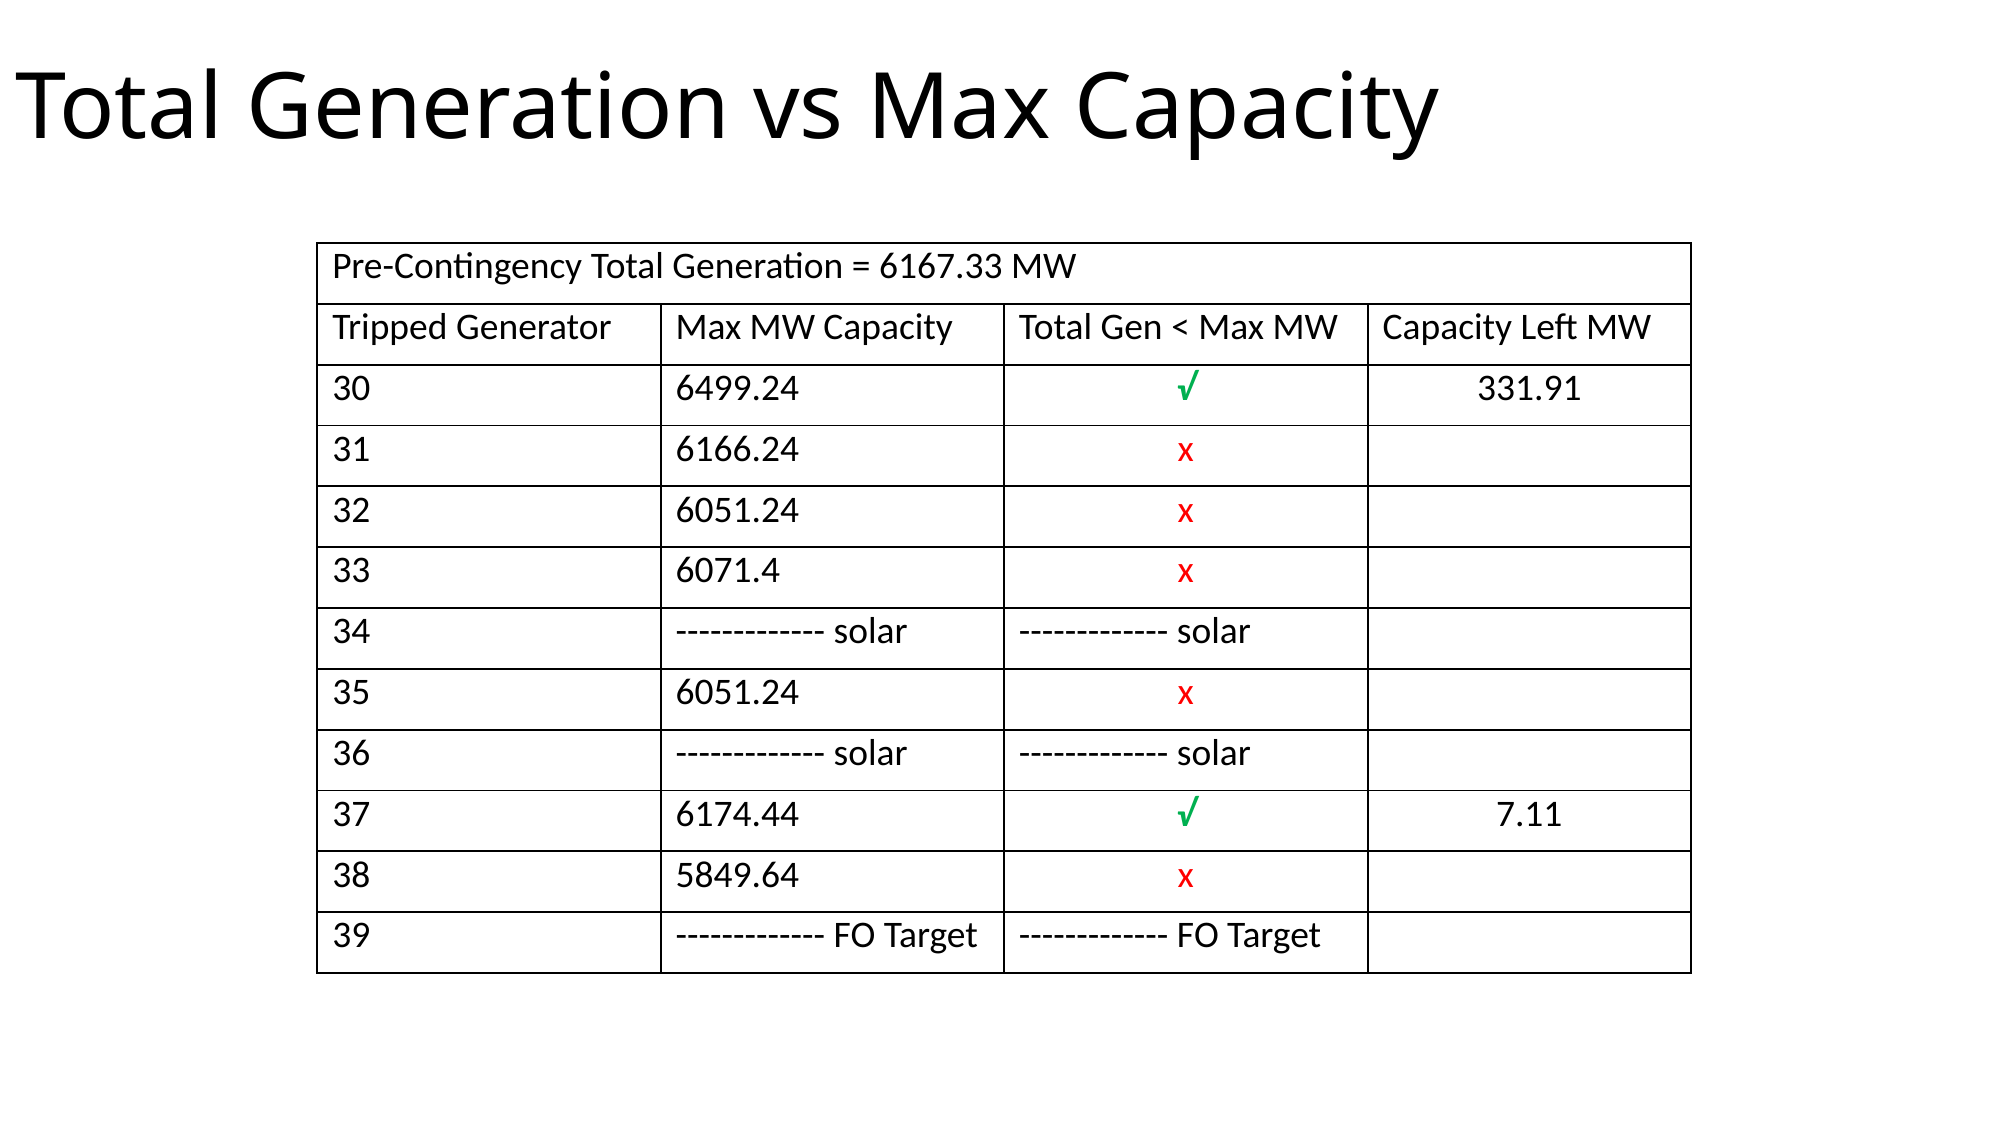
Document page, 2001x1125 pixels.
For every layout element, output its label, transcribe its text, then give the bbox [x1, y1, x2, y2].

table_cell Capacity Left MW [1369, 305, 1690, 364]
table_cell x [1005, 426, 1367, 485]
table_cell [1369, 426, 1690, 485]
table_cell 6051.24 [662, 670, 1003, 729]
table_cell 37 [318, 791, 660, 850]
table_cell 30 [318, 366, 660, 425]
table_cell 33 [318, 548, 660, 607]
table_cell 36 [318, 731, 660, 790]
table_cell 34 [318, 609, 660, 668]
table_cell [1369, 913, 1690, 972]
table_cell [1369, 609, 1690, 668]
table_cell 6174.44 [662, 791, 1003, 850]
table_cell 6071.4 [662, 548, 1003, 607]
table_cell [1369, 487, 1690, 546]
table_cell Max MW Capacity [662, 305, 1003, 364]
table_cell x [1005, 670, 1367, 729]
table_cell [1369, 548, 1690, 607]
table_cell 331.91 [1369, 366, 1690, 425]
table_cell 38 [318, 852, 660, 911]
table_cell [1369, 731, 1690, 790]
title Total Generation vs Max Capacity [0, 0, 1725, 218]
table_cell x [1005, 852, 1367, 911]
table_cell [1369, 852, 1690, 911]
table_cell x [1005, 487, 1367, 546]
table_cell x [1005, 548, 1367, 607]
table_cell 32 [318, 487, 660, 546]
table_cell √ [1005, 366, 1367, 425]
table_cell ------------- solar [1005, 731, 1367, 790]
table_cell 6499.24 [662, 366, 1003, 425]
table_cell 35 [318, 670, 660, 729]
table_cell 6051.24 [662, 487, 1003, 546]
table_cell ------------- solar [662, 731, 1003, 790]
table_cell 39 [318, 913, 660, 972]
table_cell 31 [318, 426, 660, 485]
table_cell ------------- FO Target [1005, 913, 1367, 972]
table_header Pre-Contingency Total Generation = 6167.33 MW [318, 244, 1690, 303]
table_cell Total Gen < Max MW [1005, 305, 1367, 364]
table_cell 7.11 [1369, 791, 1690, 850]
table_cell [1369, 670, 1690, 729]
table_cell √ [1005, 791, 1367, 850]
table_cell ------------- solar [1005, 609, 1367, 668]
table_cell ------------- FO Target [662, 913, 1003, 972]
table_cell 5849.64 [662, 852, 1003, 911]
table_cell 6166.24 [662, 426, 1003, 485]
table_cell Tripped Generator [318, 305, 660, 364]
table_cell ------------- solar [662, 609, 1003, 668]
